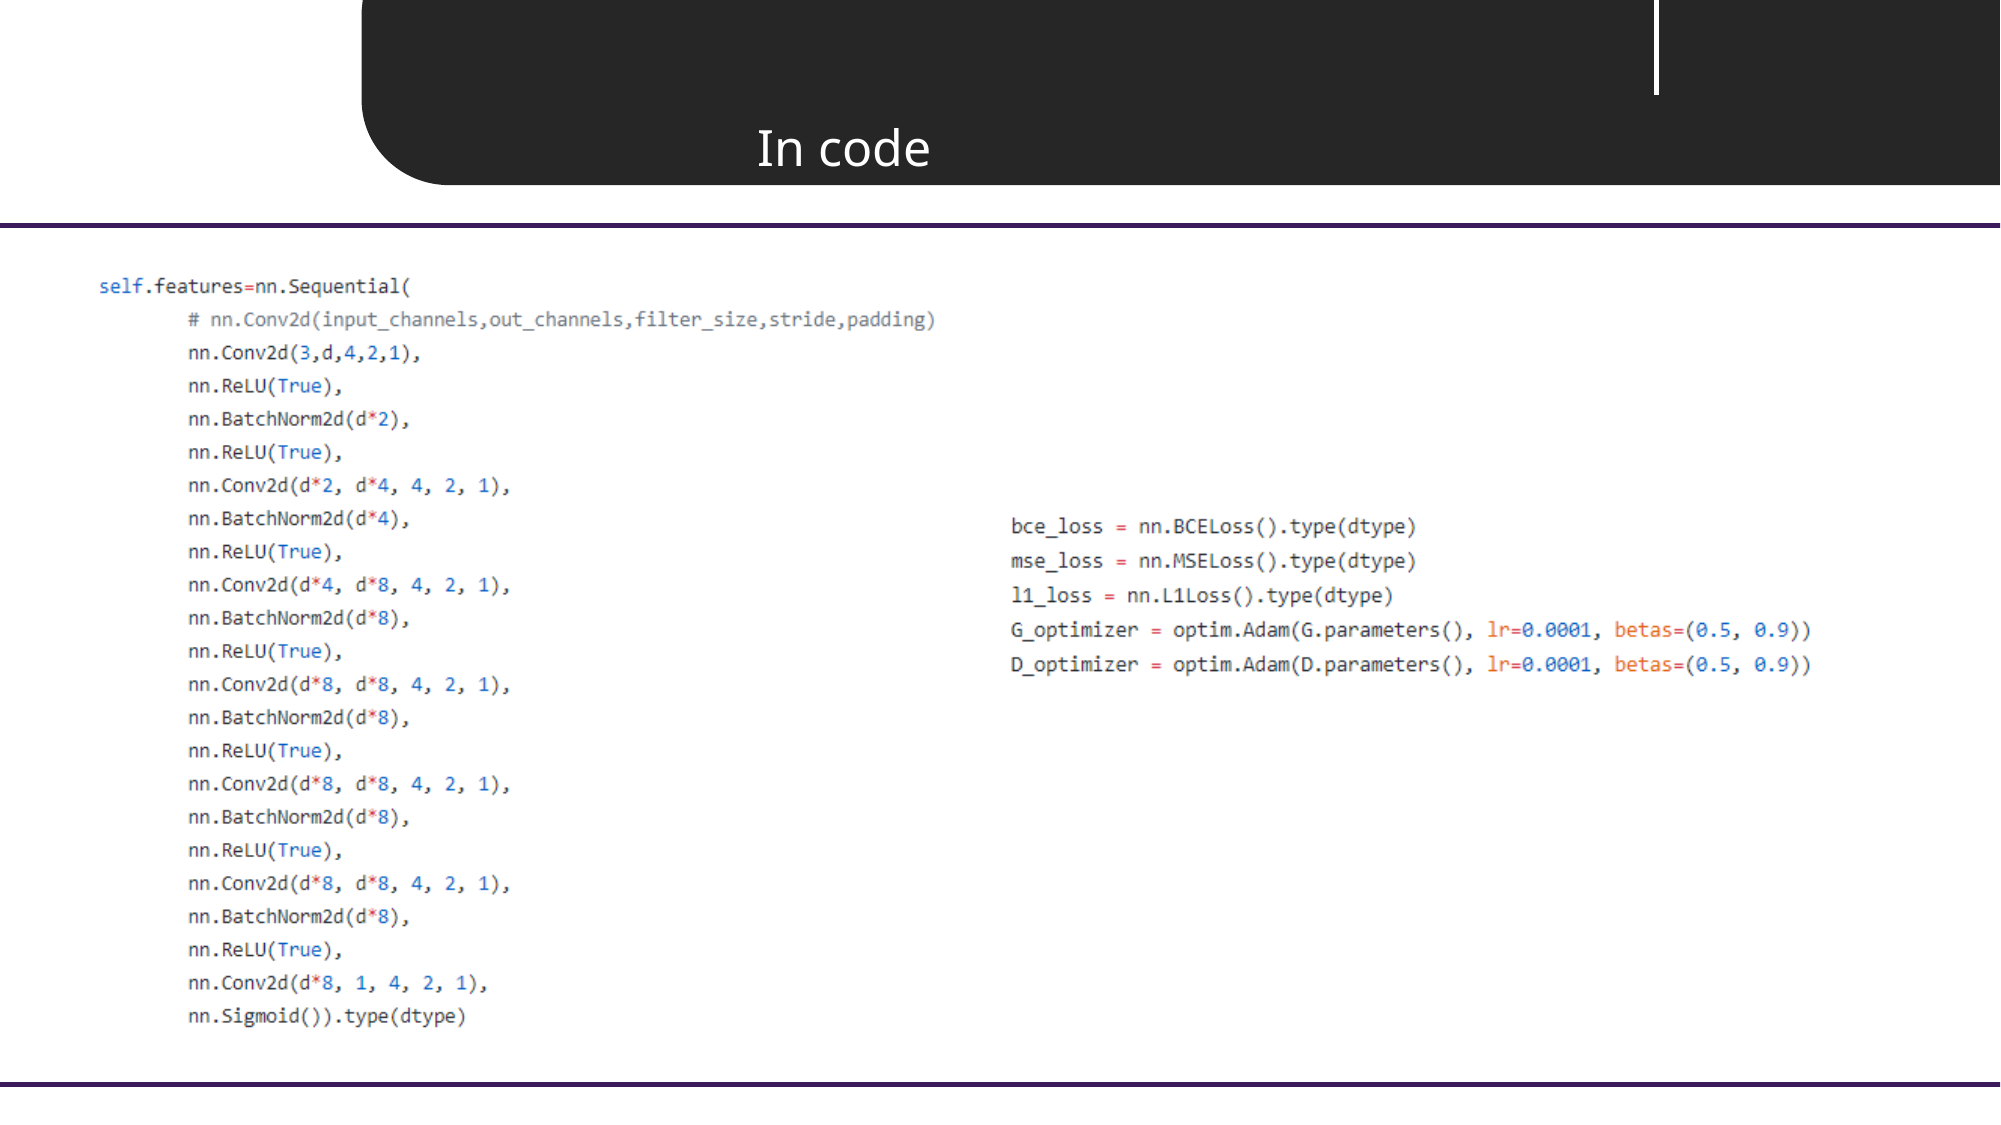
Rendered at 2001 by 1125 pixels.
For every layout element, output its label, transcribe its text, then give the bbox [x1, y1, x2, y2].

text_box Unit 05 ㅣ In code [417, 118, 1386, 176]
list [100, 242, 970, 1050]
picture [999, 488, 1919, 703]
